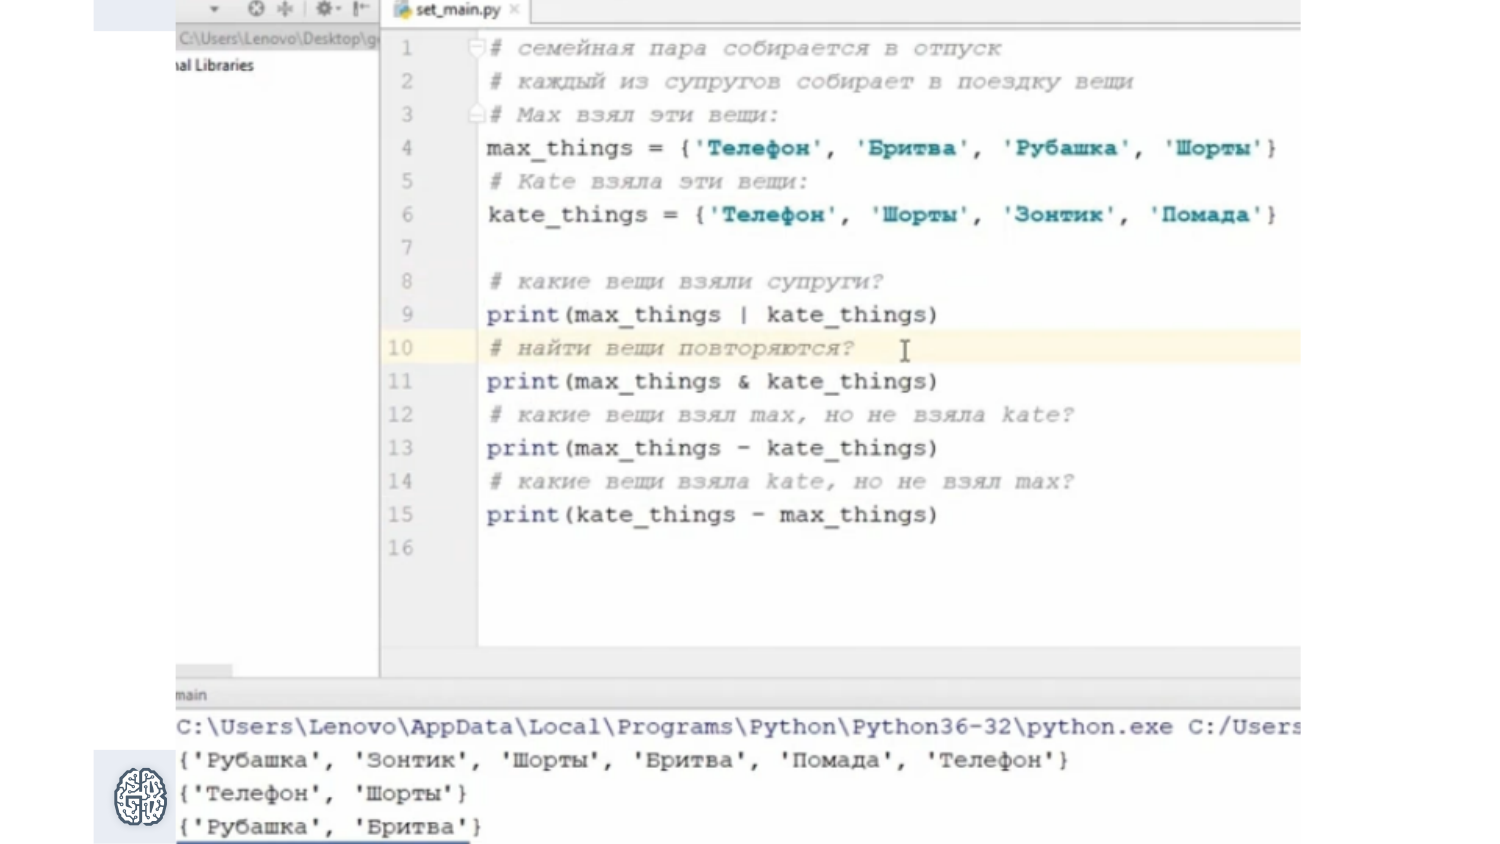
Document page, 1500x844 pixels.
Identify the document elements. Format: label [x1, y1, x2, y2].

picture [106, 0, 1301, 844]
